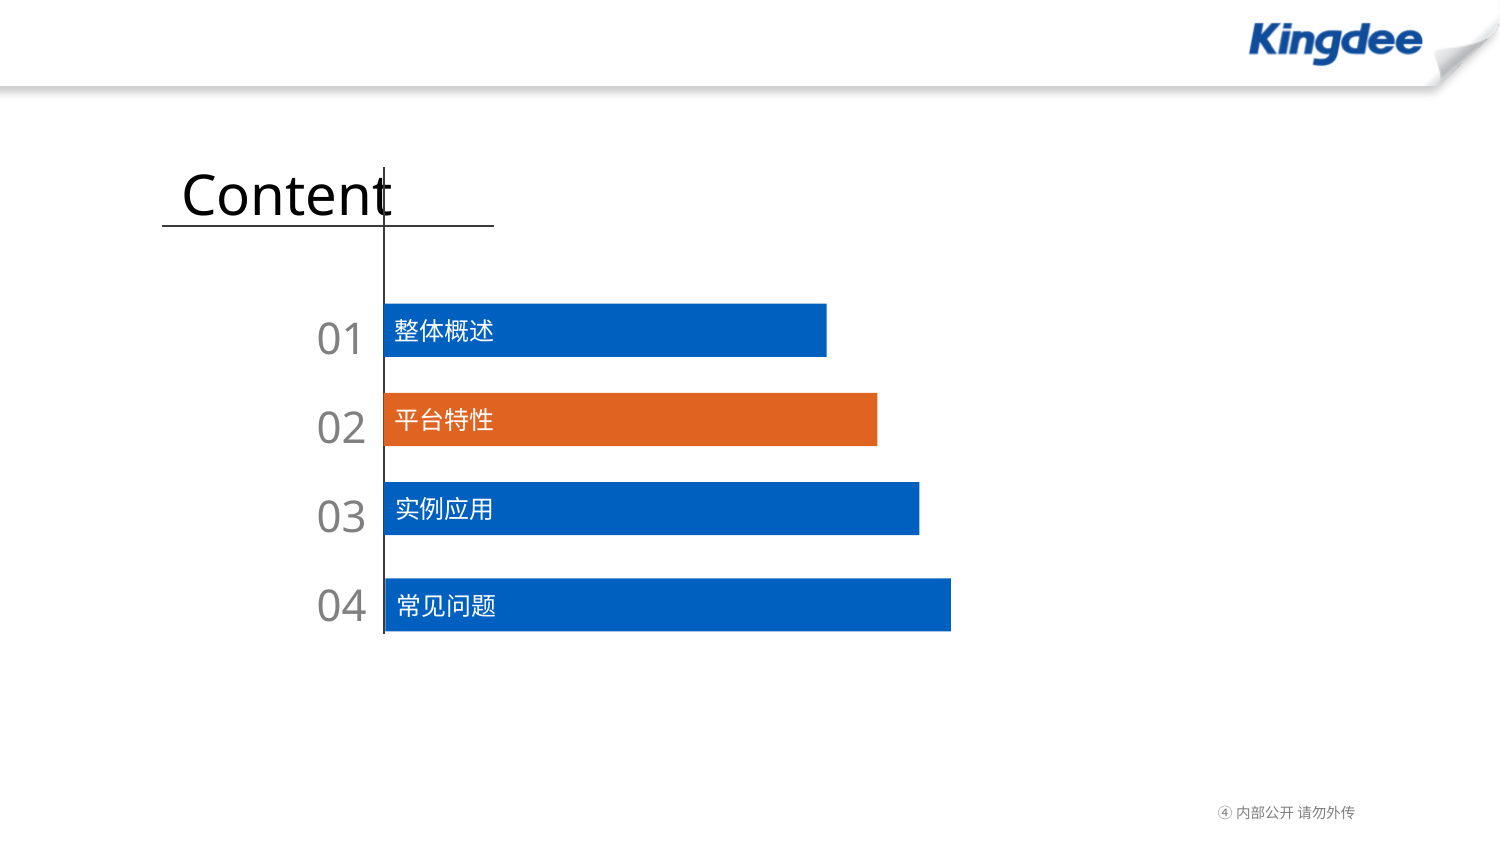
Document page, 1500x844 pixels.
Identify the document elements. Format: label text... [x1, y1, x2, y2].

text_box 整体概述 [389, 303, 827, 357]
text_box 03 [294, 470, 379, 549]
picture [0, 0, 1500, 86]
text_box 01 [294, 293, 379, 372]
text_box 实例应用 [389, 482, 920, 536]
text_box 04 [294, 559, 381, 638]
text_box 常见问题 [389, 578, 951, 632]
text_box 平台特性 [389, 392, 878, 447]
text_box 02 [294, 382, 379, 460]
text_box Content [166, 152, 473, 219]
